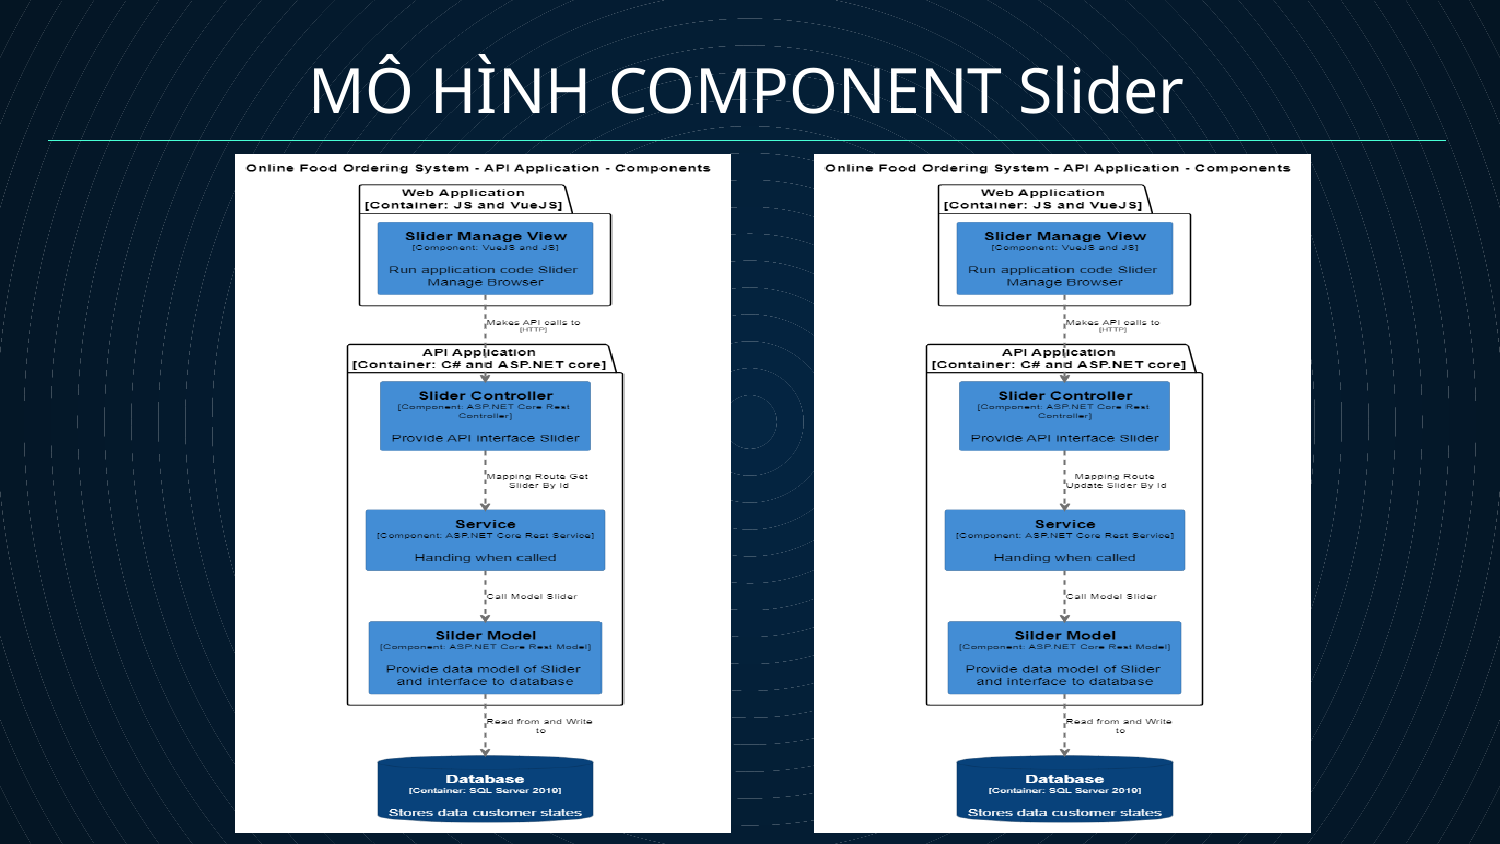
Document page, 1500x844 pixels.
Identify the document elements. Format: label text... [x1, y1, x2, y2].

title MÔ HÌNH COMPONENT Slider [48, 41, 1446, 140]
picture [234, 154, 731, 834]
picture [814, 154, 1311, 833]
